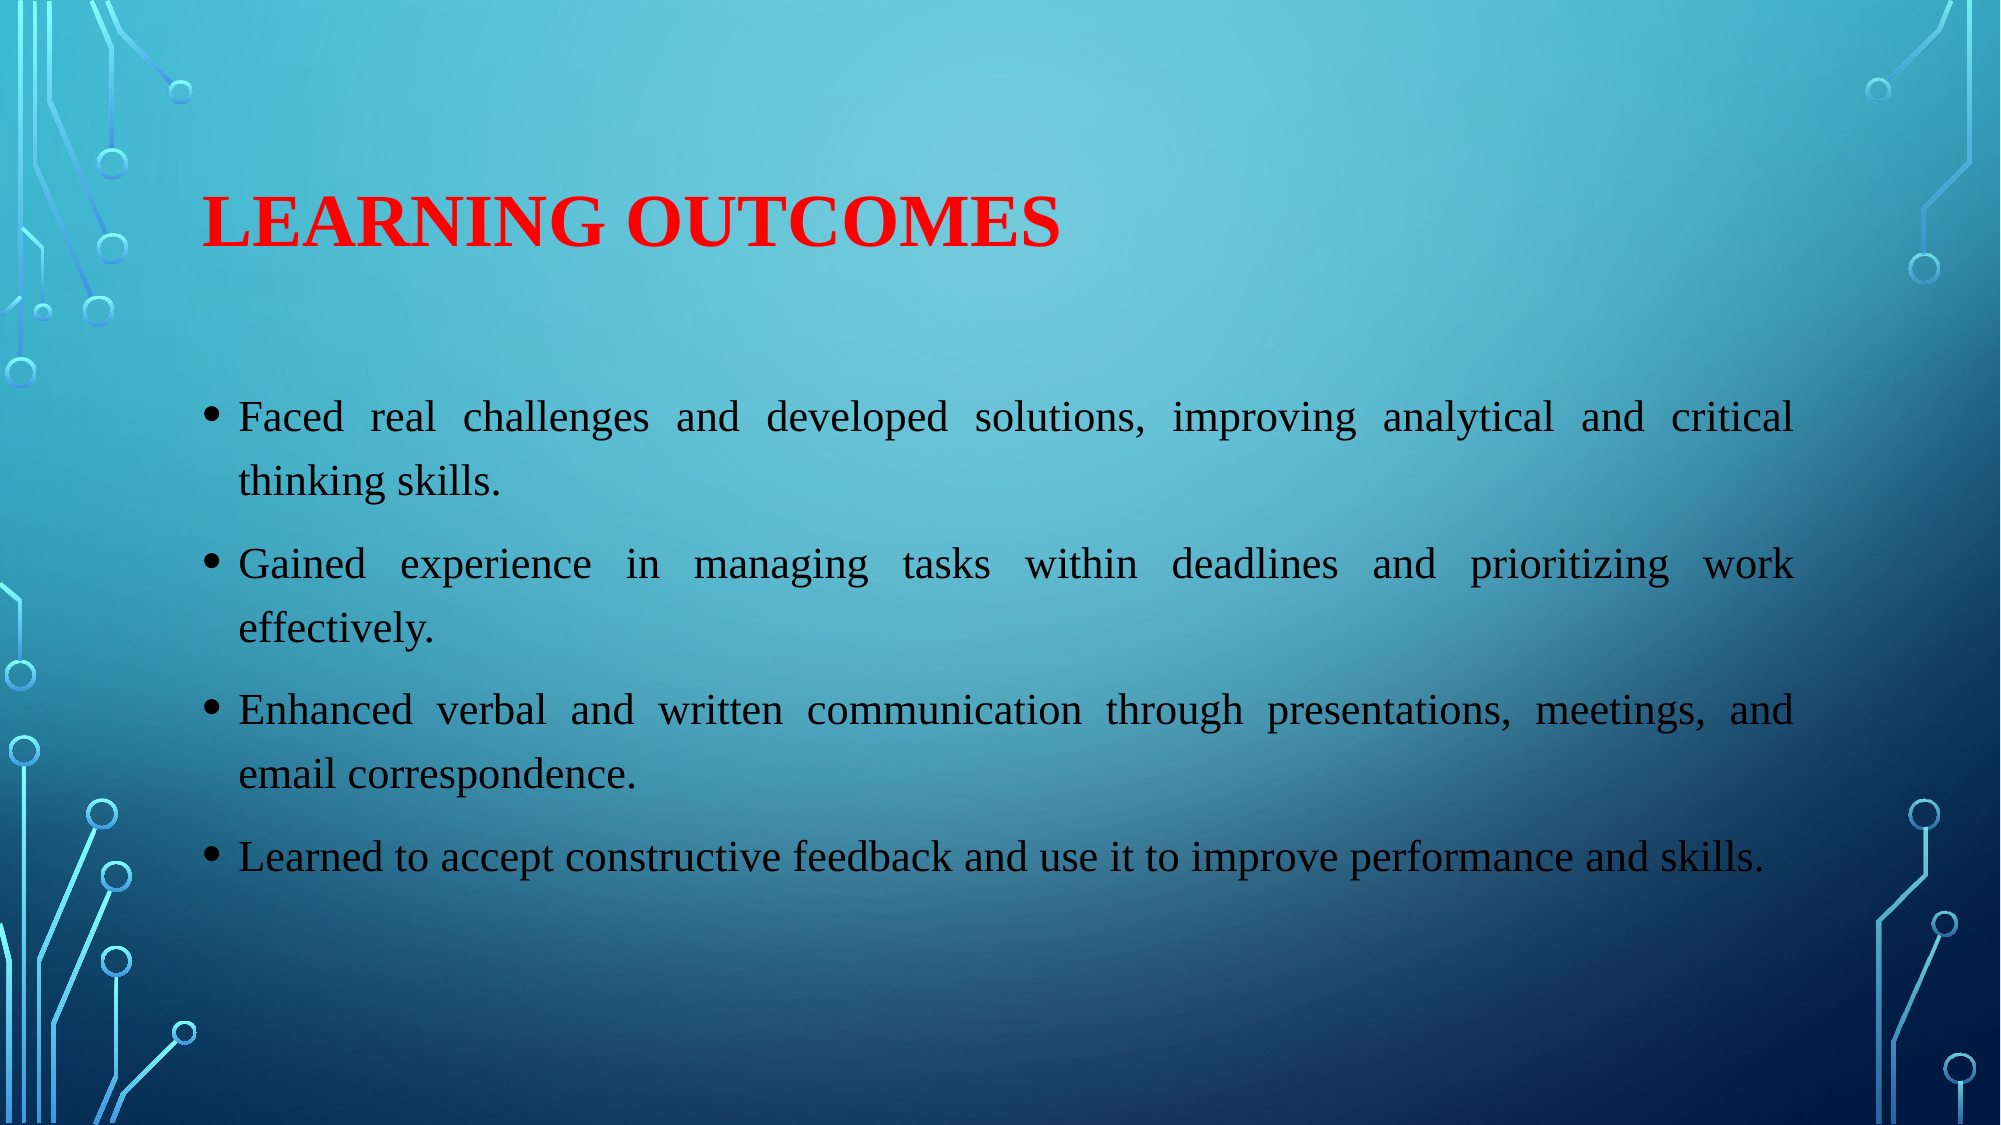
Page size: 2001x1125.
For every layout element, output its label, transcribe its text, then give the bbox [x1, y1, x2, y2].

list Faced real challenges and developed solutions, improving analytical and critical thinking skills. Gained experience in managing tasks within deadlines and prioritizing work effectively. Enhanced verbal and written communication through presentations, meetings, and email correspondence. Learned to accept constructive feedback and use it to improve performance and skills. [187, 369, 1813, 950]
title Learning outcomes [187, 101, 1813, 344]
